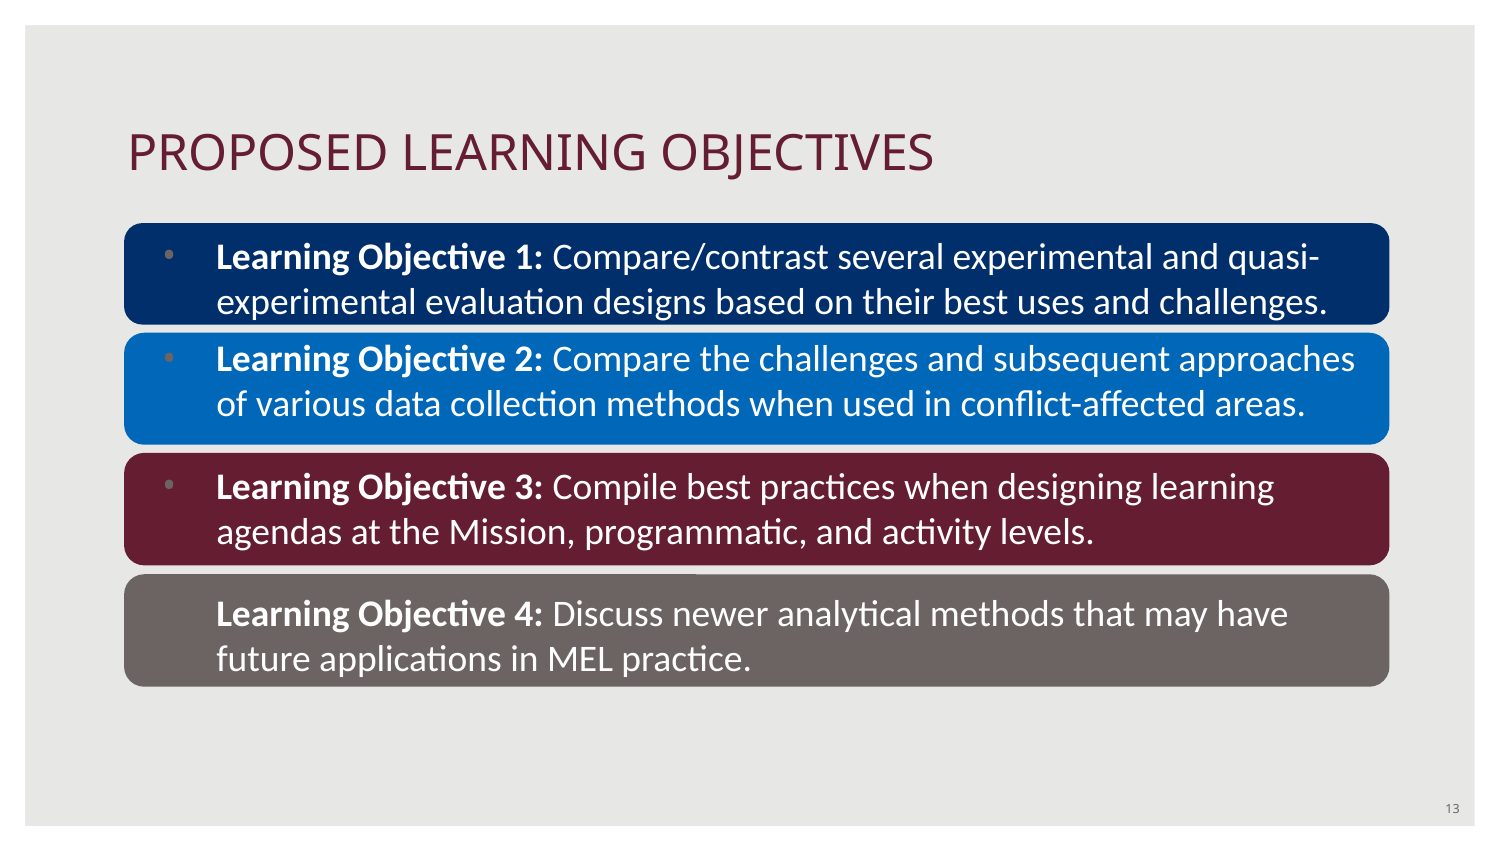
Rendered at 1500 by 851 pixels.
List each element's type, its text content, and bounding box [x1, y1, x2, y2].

slide_number 13 [1125, 794, 1475, 826]
list Learning Objective 1: Compare/contrast several experimental and quasi-experimental evaluation designs based on their best uses and challenges. Learning Objective 2: Compare the challenges and subsequent approaches of various data collection methods when used in conflict-affected areas. Learning Objective 3: Compile best practices when designing learning agendas at the Mission, programmatic, and activity levels. Learning Objective 4: Discuss newer analytical methods that may have future applications in MEL practice. [126, 216, 1402, 742]
title PROPOSED LEARNING OBJECTIVES [112, 111, 1388, 188]
